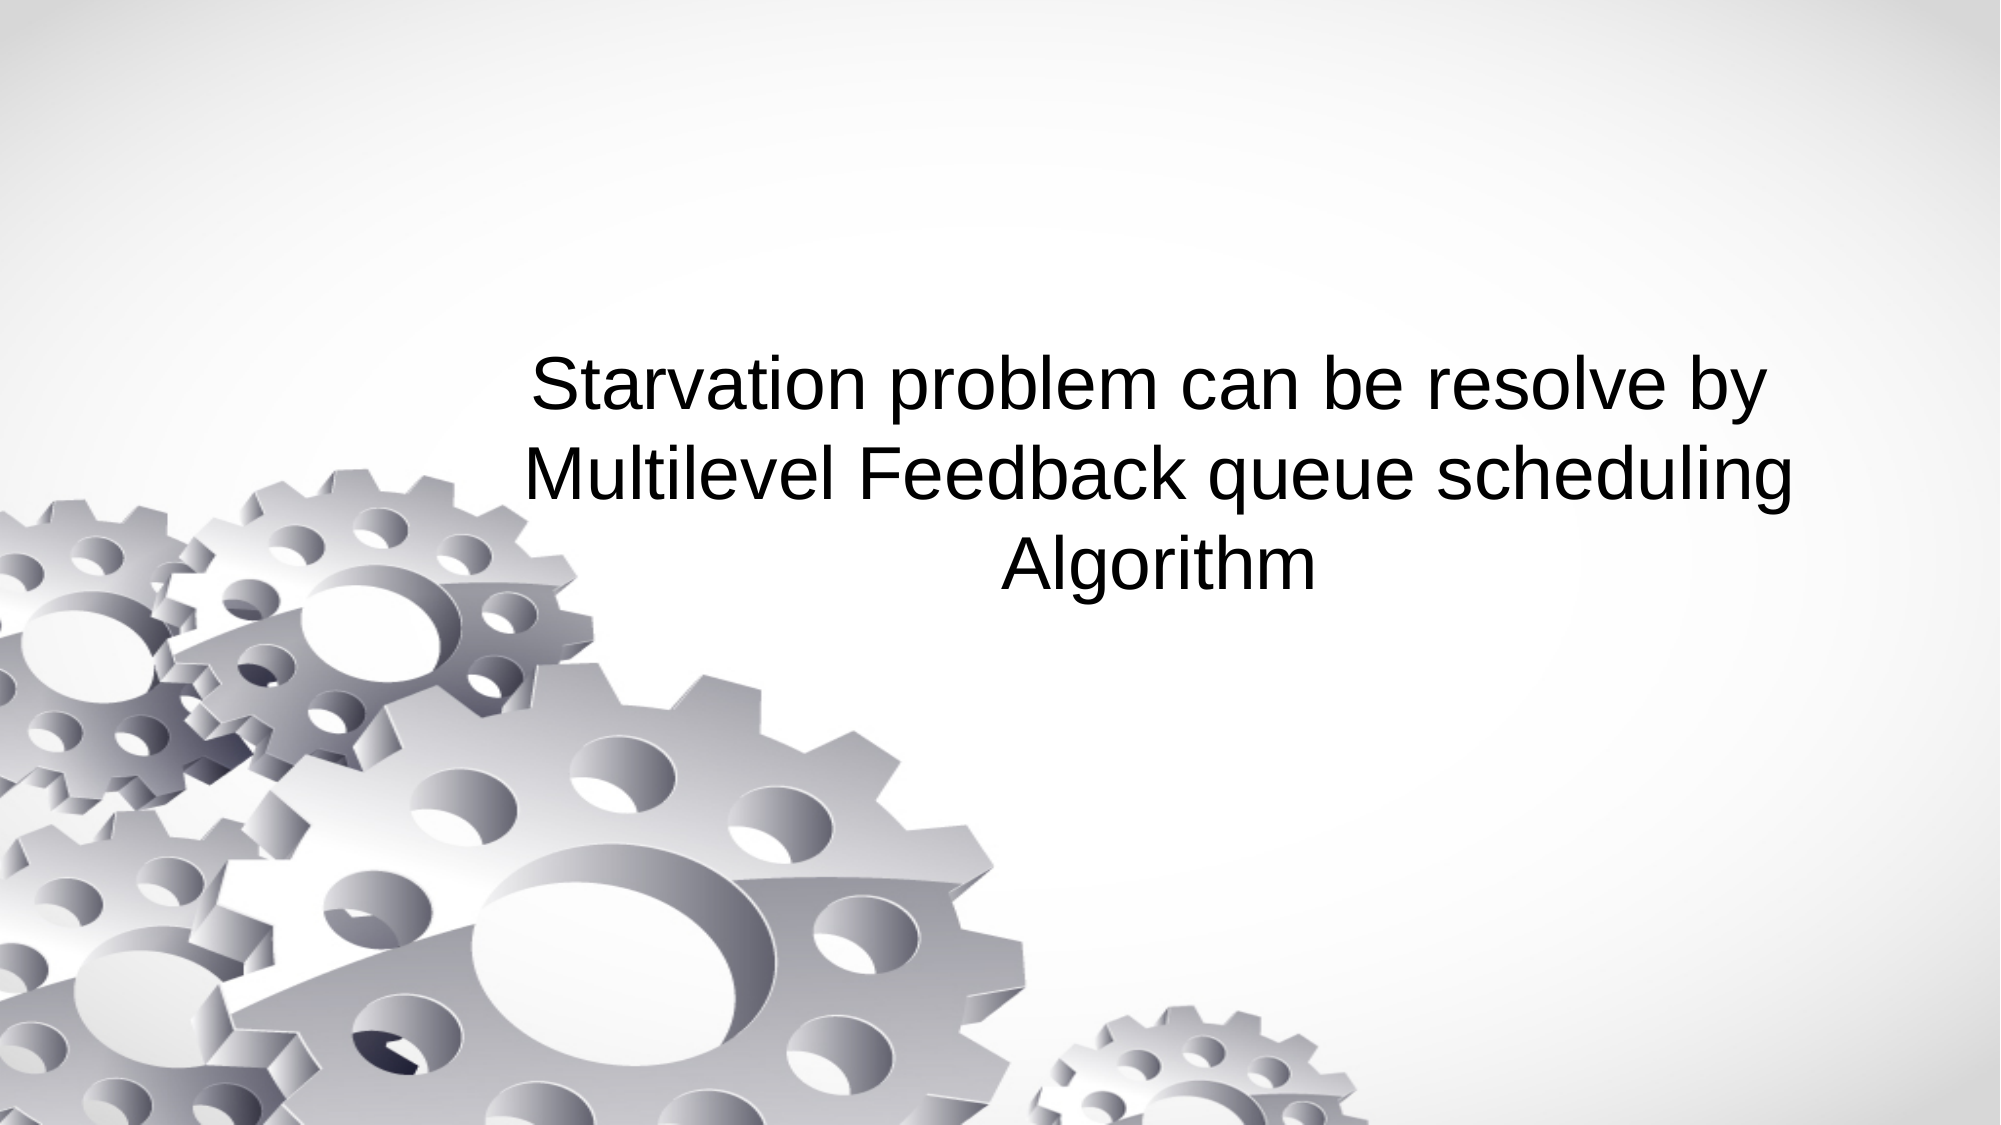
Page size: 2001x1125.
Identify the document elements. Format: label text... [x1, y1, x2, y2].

picture [0, 0, 2000, 1125]
title Starvation problem can be resolve by Multilevel Feedback queue scheduling Algorithm [404, 380, 1917, 559]
